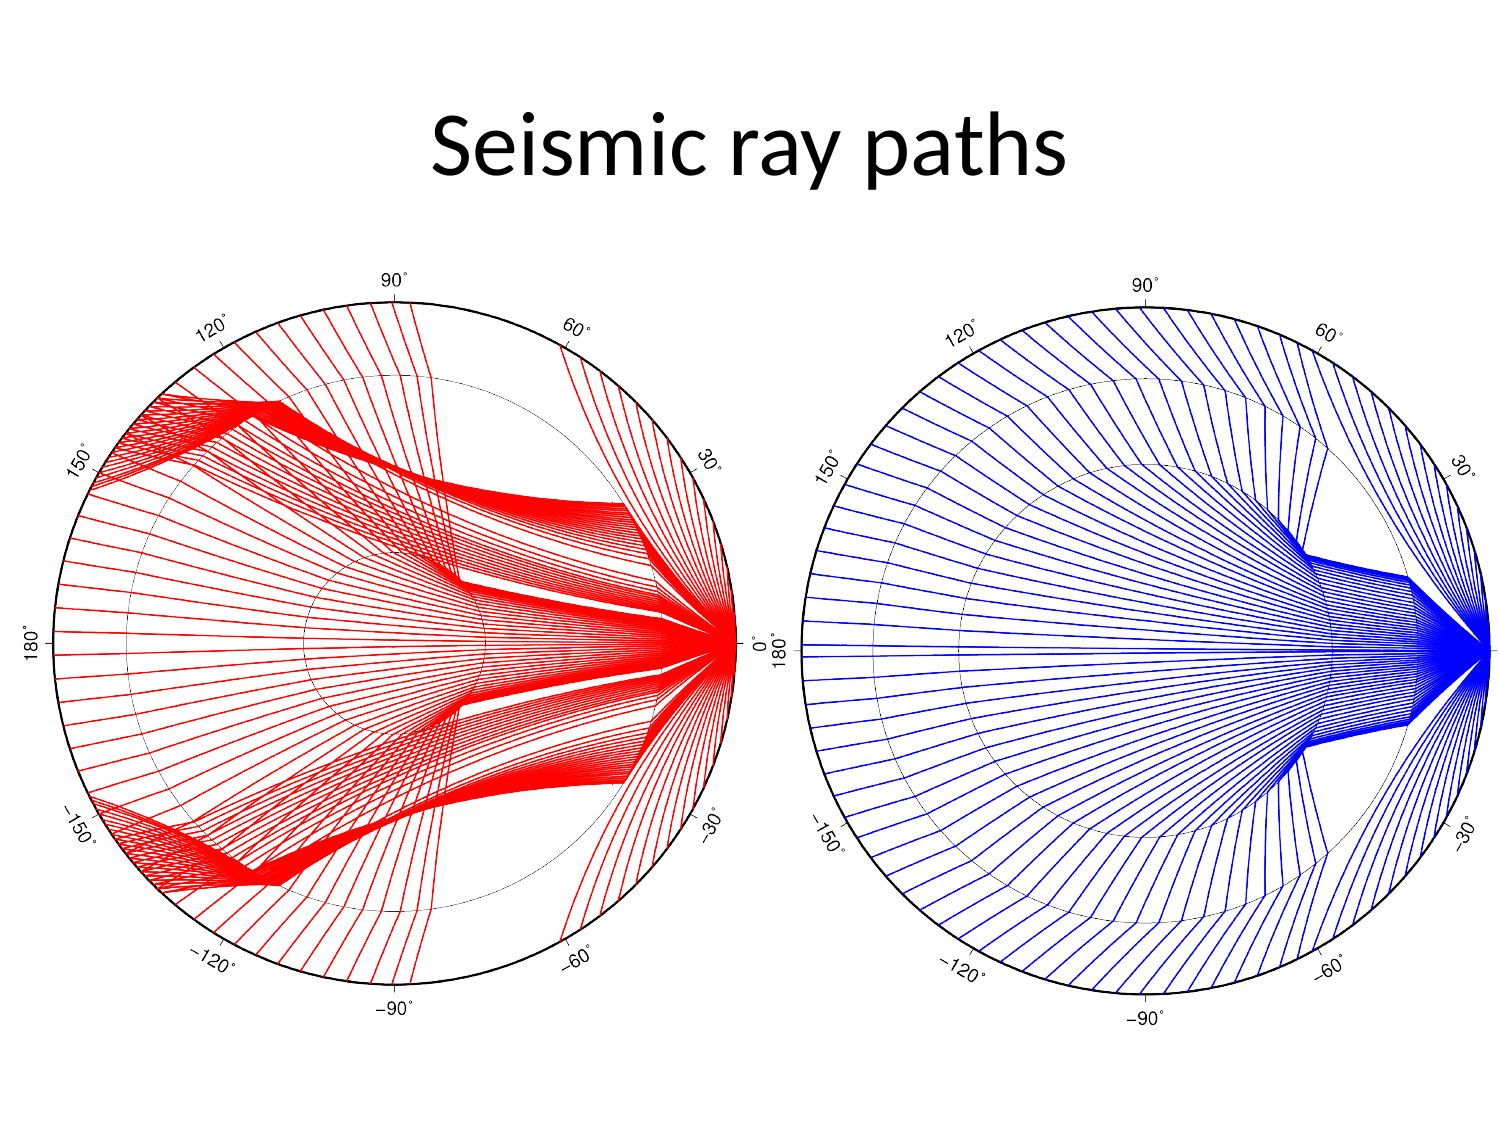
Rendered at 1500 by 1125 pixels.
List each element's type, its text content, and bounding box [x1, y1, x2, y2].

picture [771, 264, 1500, 1026]
title Seismic ray paths [75, 45, 1425, 233]
picture [23, 264, 767, 1016]
